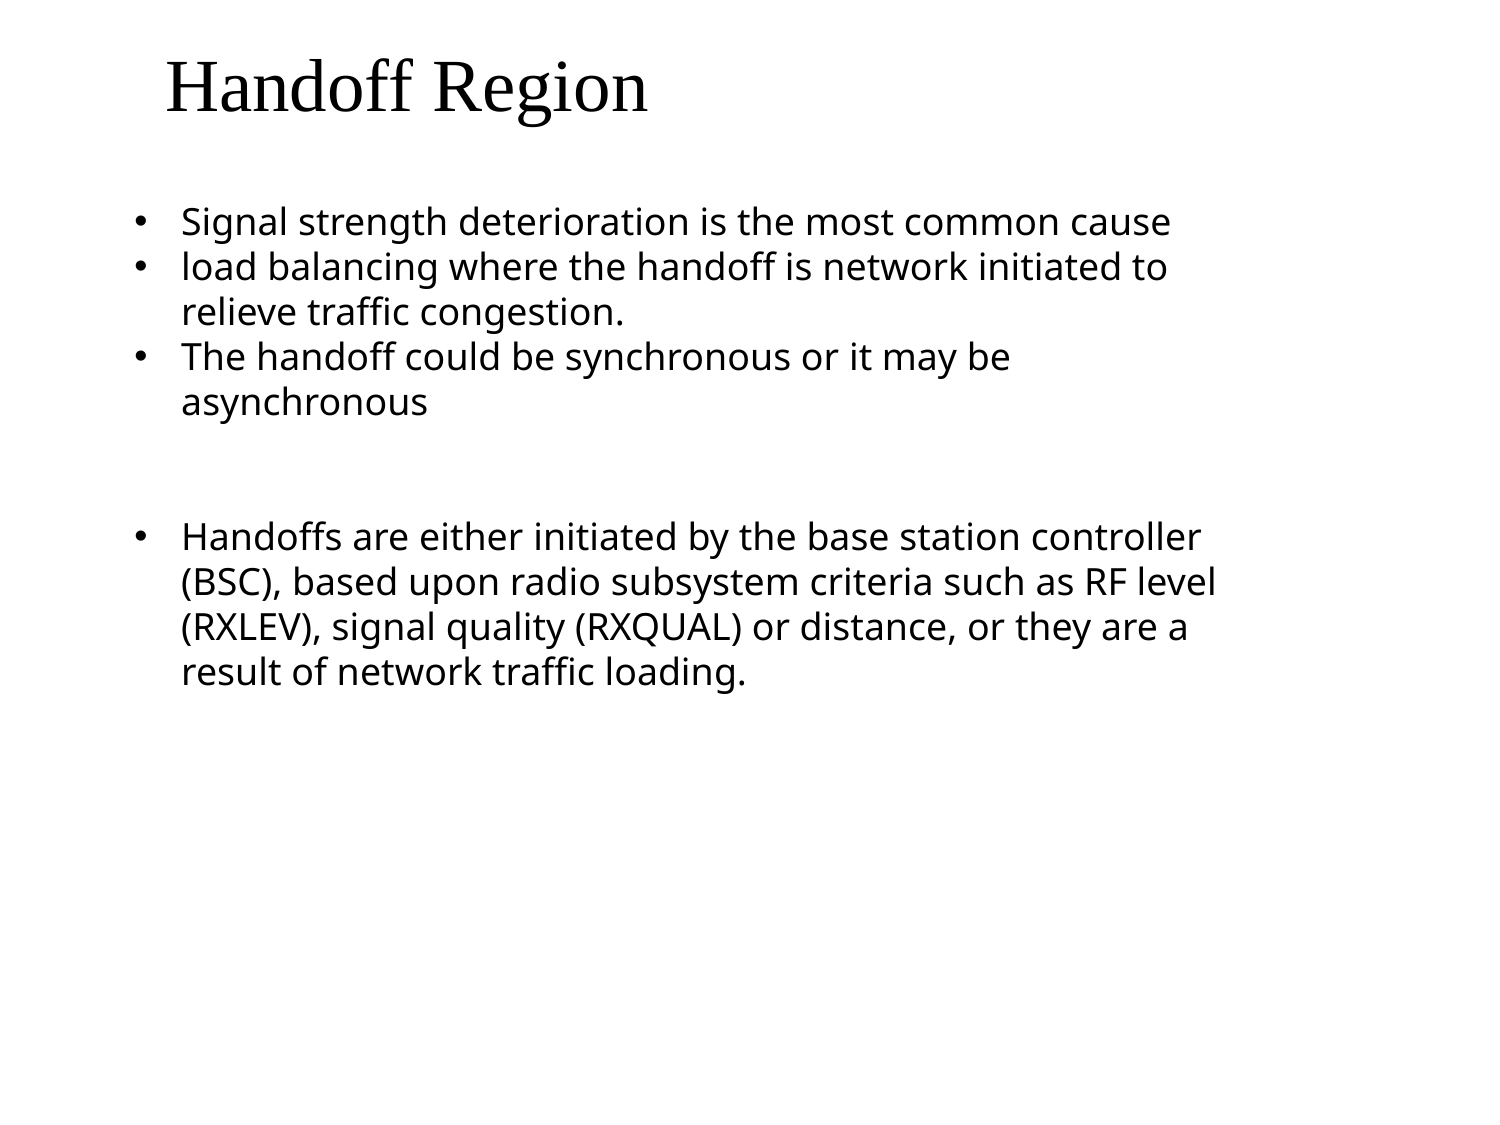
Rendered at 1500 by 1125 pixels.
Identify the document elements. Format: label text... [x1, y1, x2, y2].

text_box Handoff Region [149, 24, 1425, 150]
text_box Signal strength deterioration is the most common cause load balancing where the handoff is network initiated to relieve traffic congestion. The handoff could be synchronous or it may be asynchronous Handoffs are either initiated by the base station controller (BSC), based upon radio subsystem criteria such as RF level (RXLEV), signal quality (RXQUAL) or distance, or they are a result of network traffic loading. [119, 190, 1270, 836]
